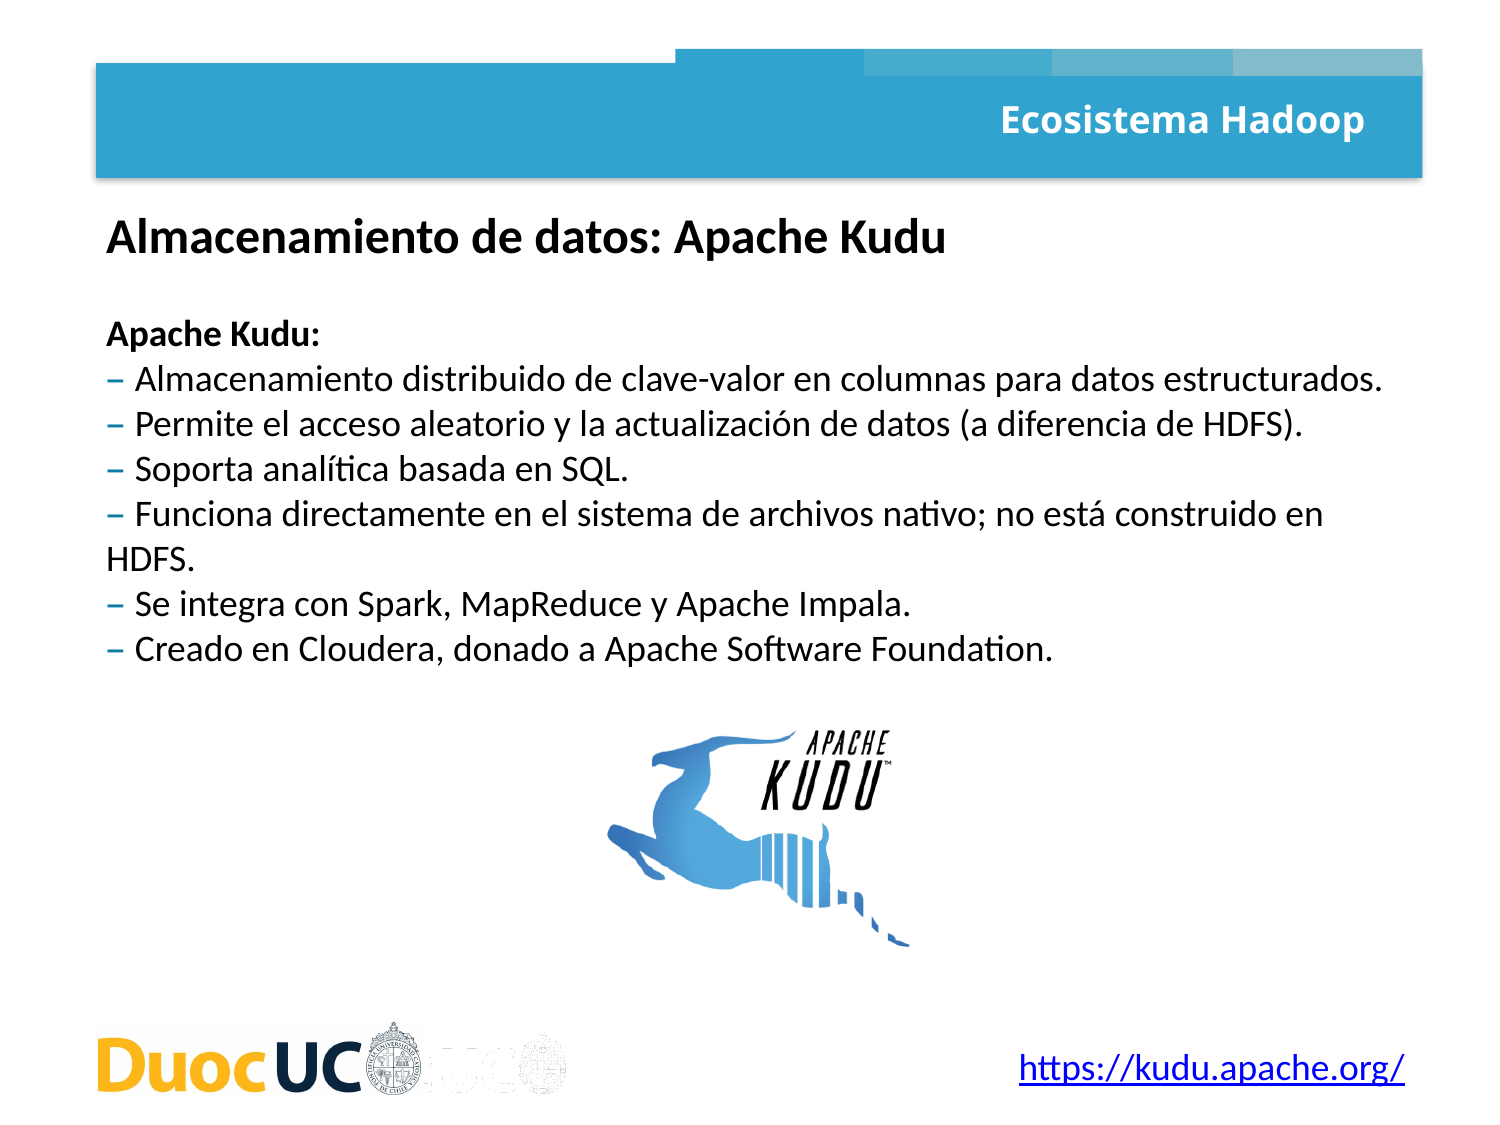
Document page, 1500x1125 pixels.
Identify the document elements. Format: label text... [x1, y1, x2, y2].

text_box https://kudu.apache.org/ [1003, 1035, 1425, 1096]
text_box Ecosistema Hadoop [847, 88, 1381, 149]
picture [96, 1021, 566, 1095]
picture [604, 727, 912, 949]
text_box Almacenamiento de datos: Apache Kudu Apache Kudu: – Almacenamiento distribuido de clave-valor en columnas para datos estructurados. – Permite el acceso aleatorio y la actualización de datos (a diferencia de HDFS). – Soporta analítica basada en SQL. – Funciona directamente en el sistema de archivos nativo; no está construido en HDFS. – Se integra con Spark, MapReduce y Apache Impala. – Creado en Cloudera, donado a Apache Software Foundation. [91, 196, 1425, 677]
